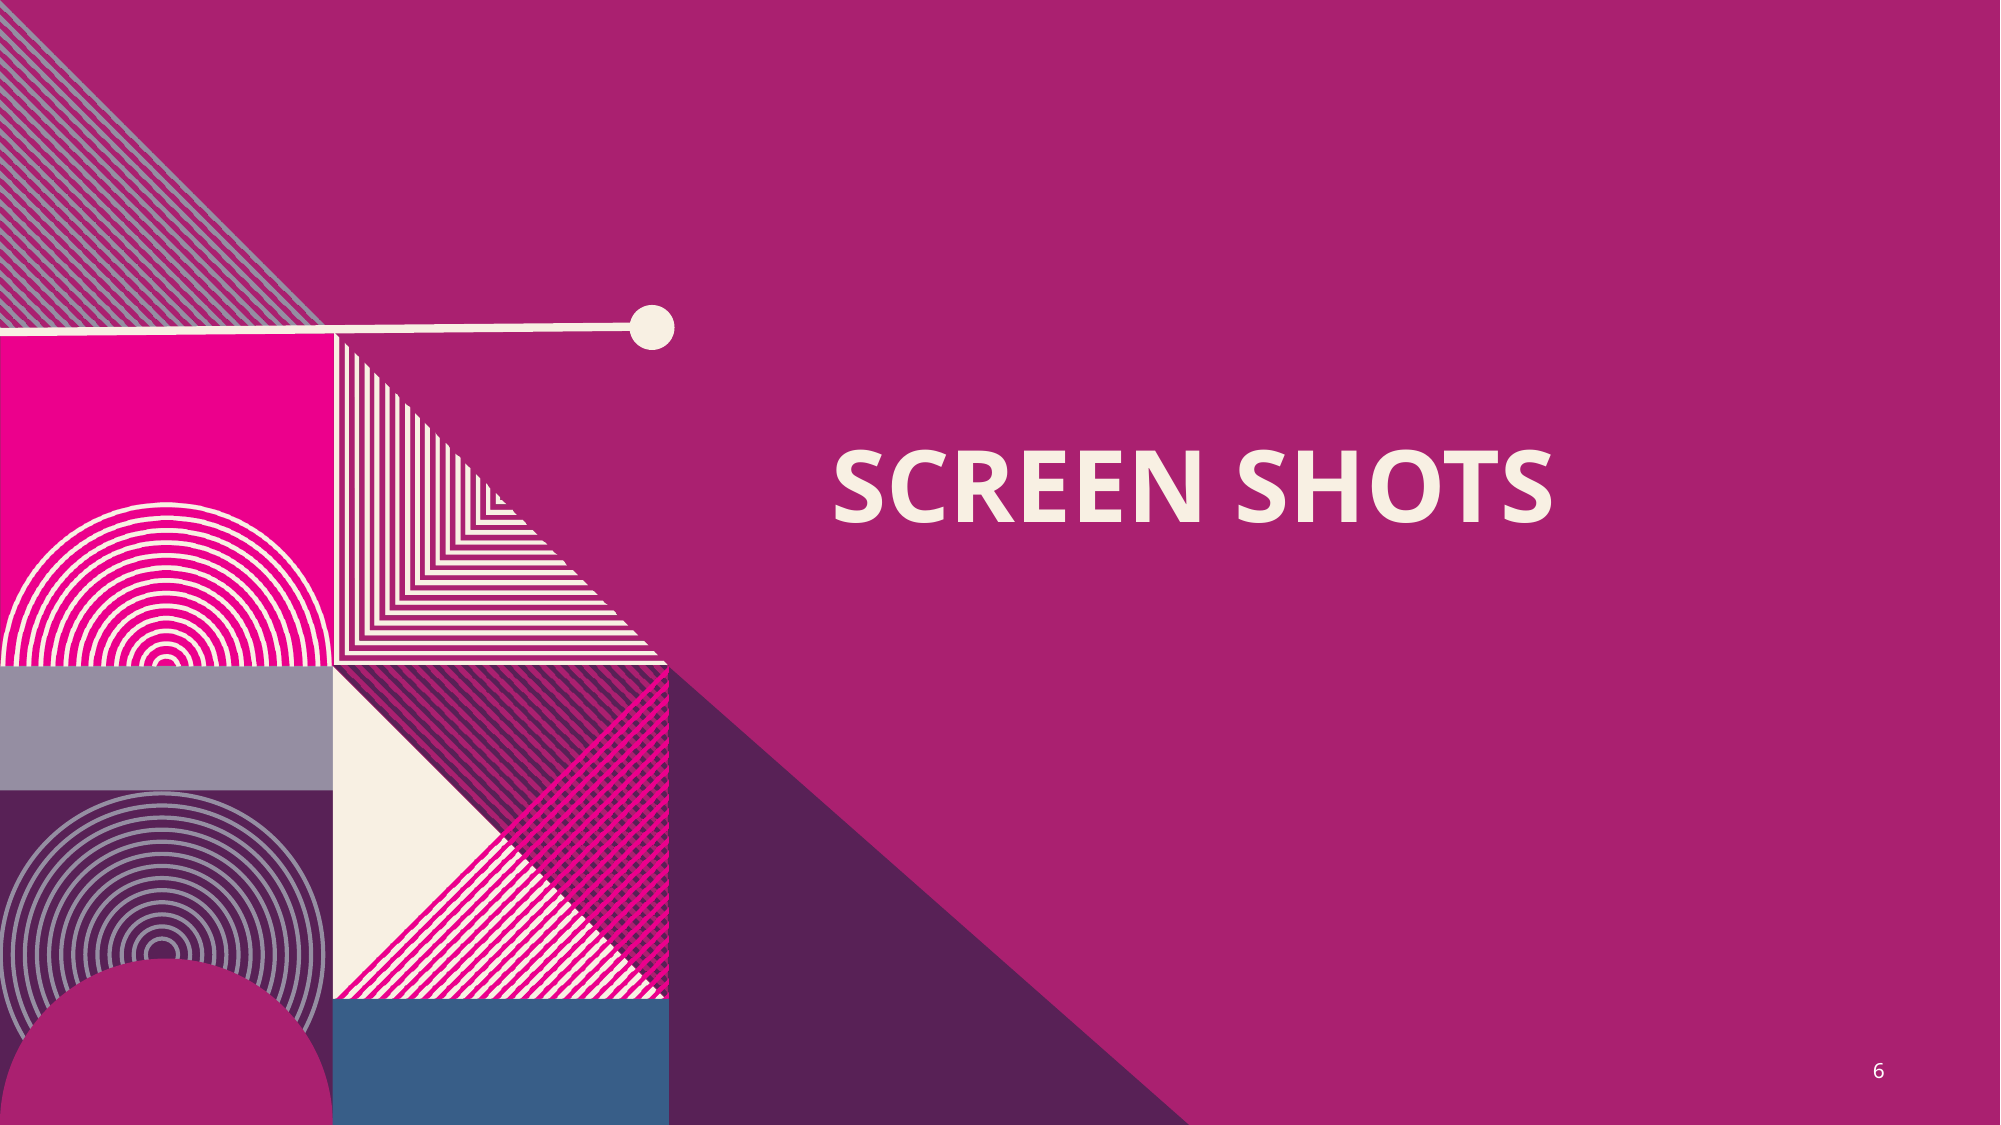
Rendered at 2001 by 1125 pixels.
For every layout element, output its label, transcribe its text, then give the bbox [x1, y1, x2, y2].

picture [333, 332, 669, 998]
title Screen shots [816, 94, 1875, 552]
picture [0, 502, 332, 667]
slide_number 6 [1824, 1042, 1900, 1102]
picture [0, 0, 333, 327]
